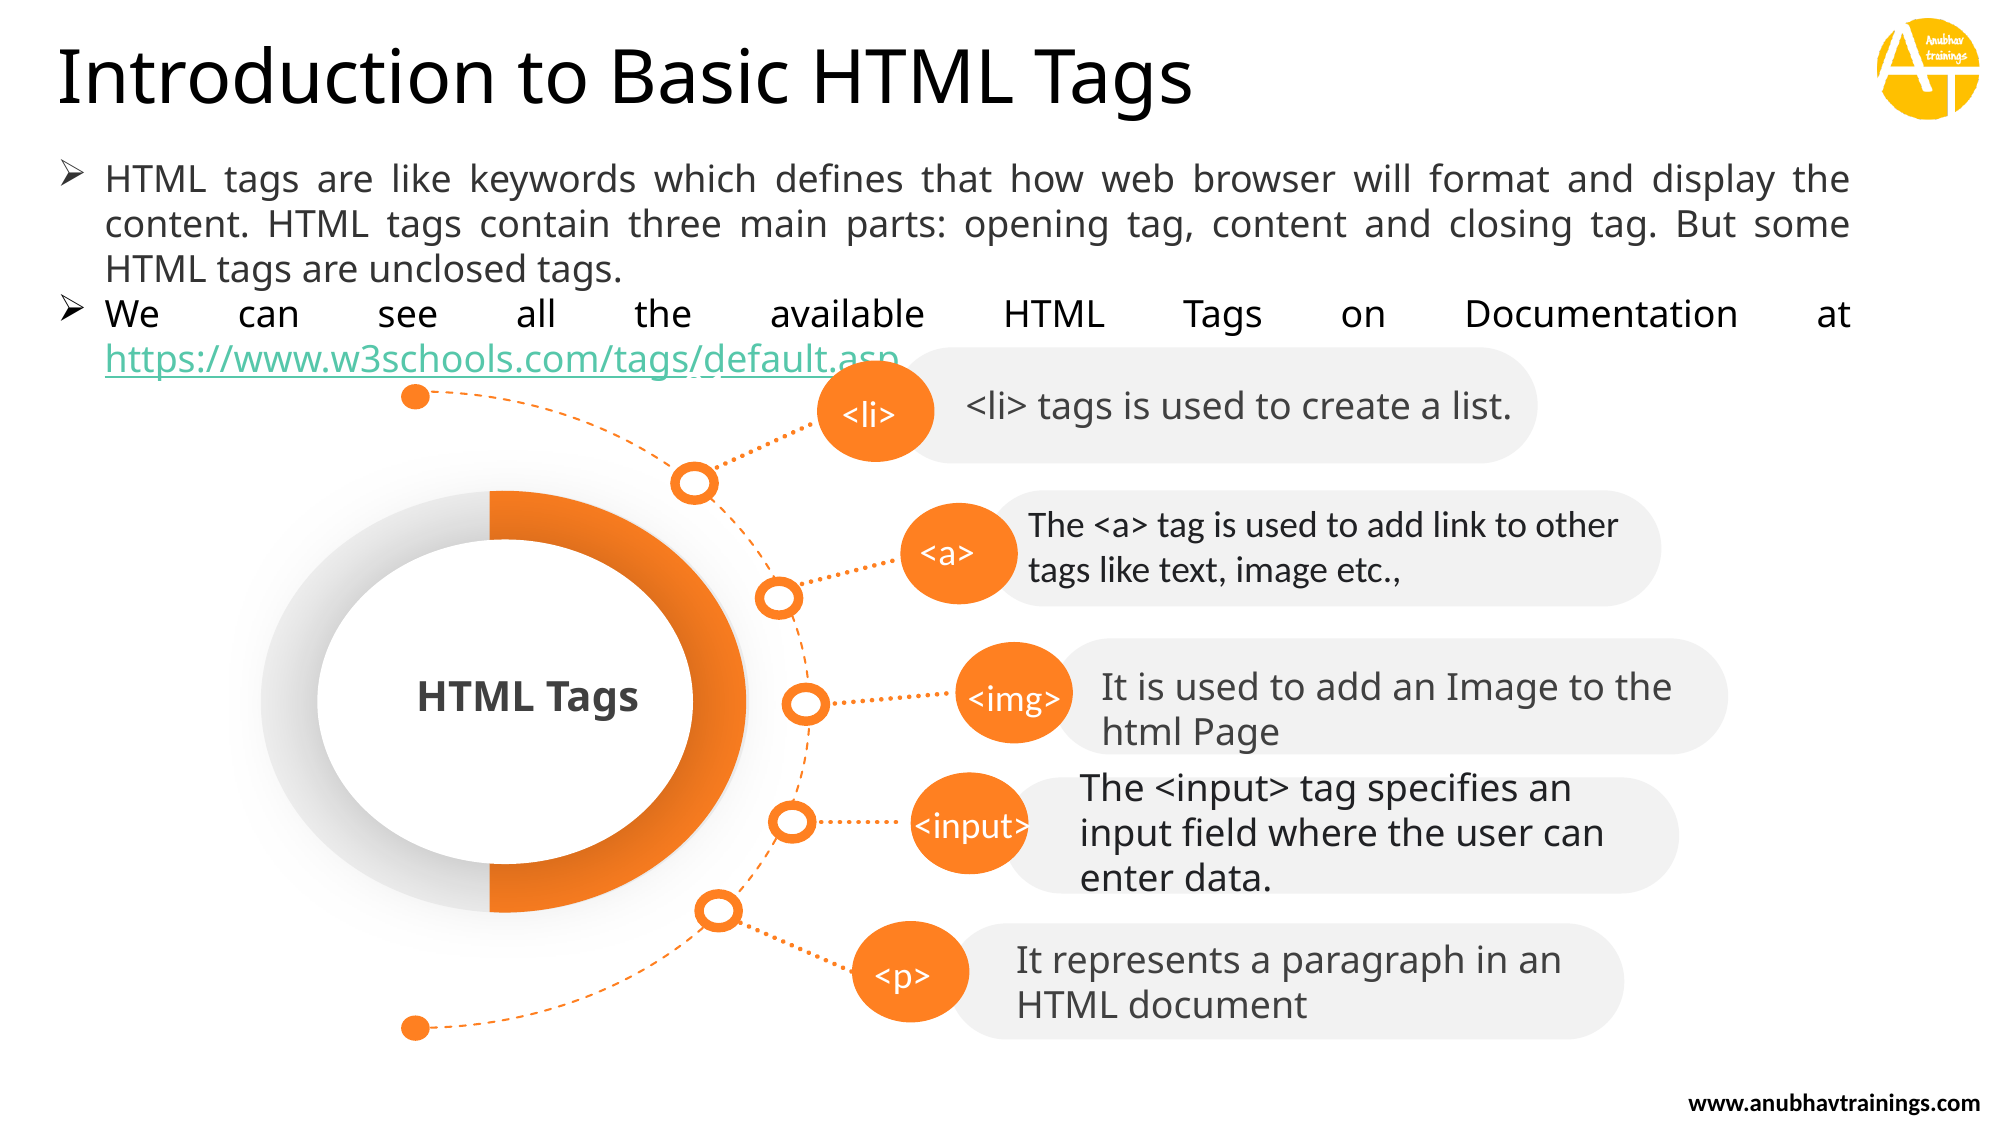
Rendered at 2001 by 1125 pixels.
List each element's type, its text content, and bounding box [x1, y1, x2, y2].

text_box Introduction to Basic HTML Tags [42, 30, 1755, 147]
text_box HTML tags are like keywords which defines that how web browser will format and display the content. HTML tags contain three main parts: opening tag, content and closing tag. But some HTML tags are unclosed tags. We can see all the available HTML Tags on Documentation at https://www.w3schools.com/tags/default.asp [42, 147, 1867, 394]
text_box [260, 347, 1729, 1041]
picture [1866, 11, 1985, 128]
footer www.anubhavtrainings.com [1669, 1089, 2000, 1114]
